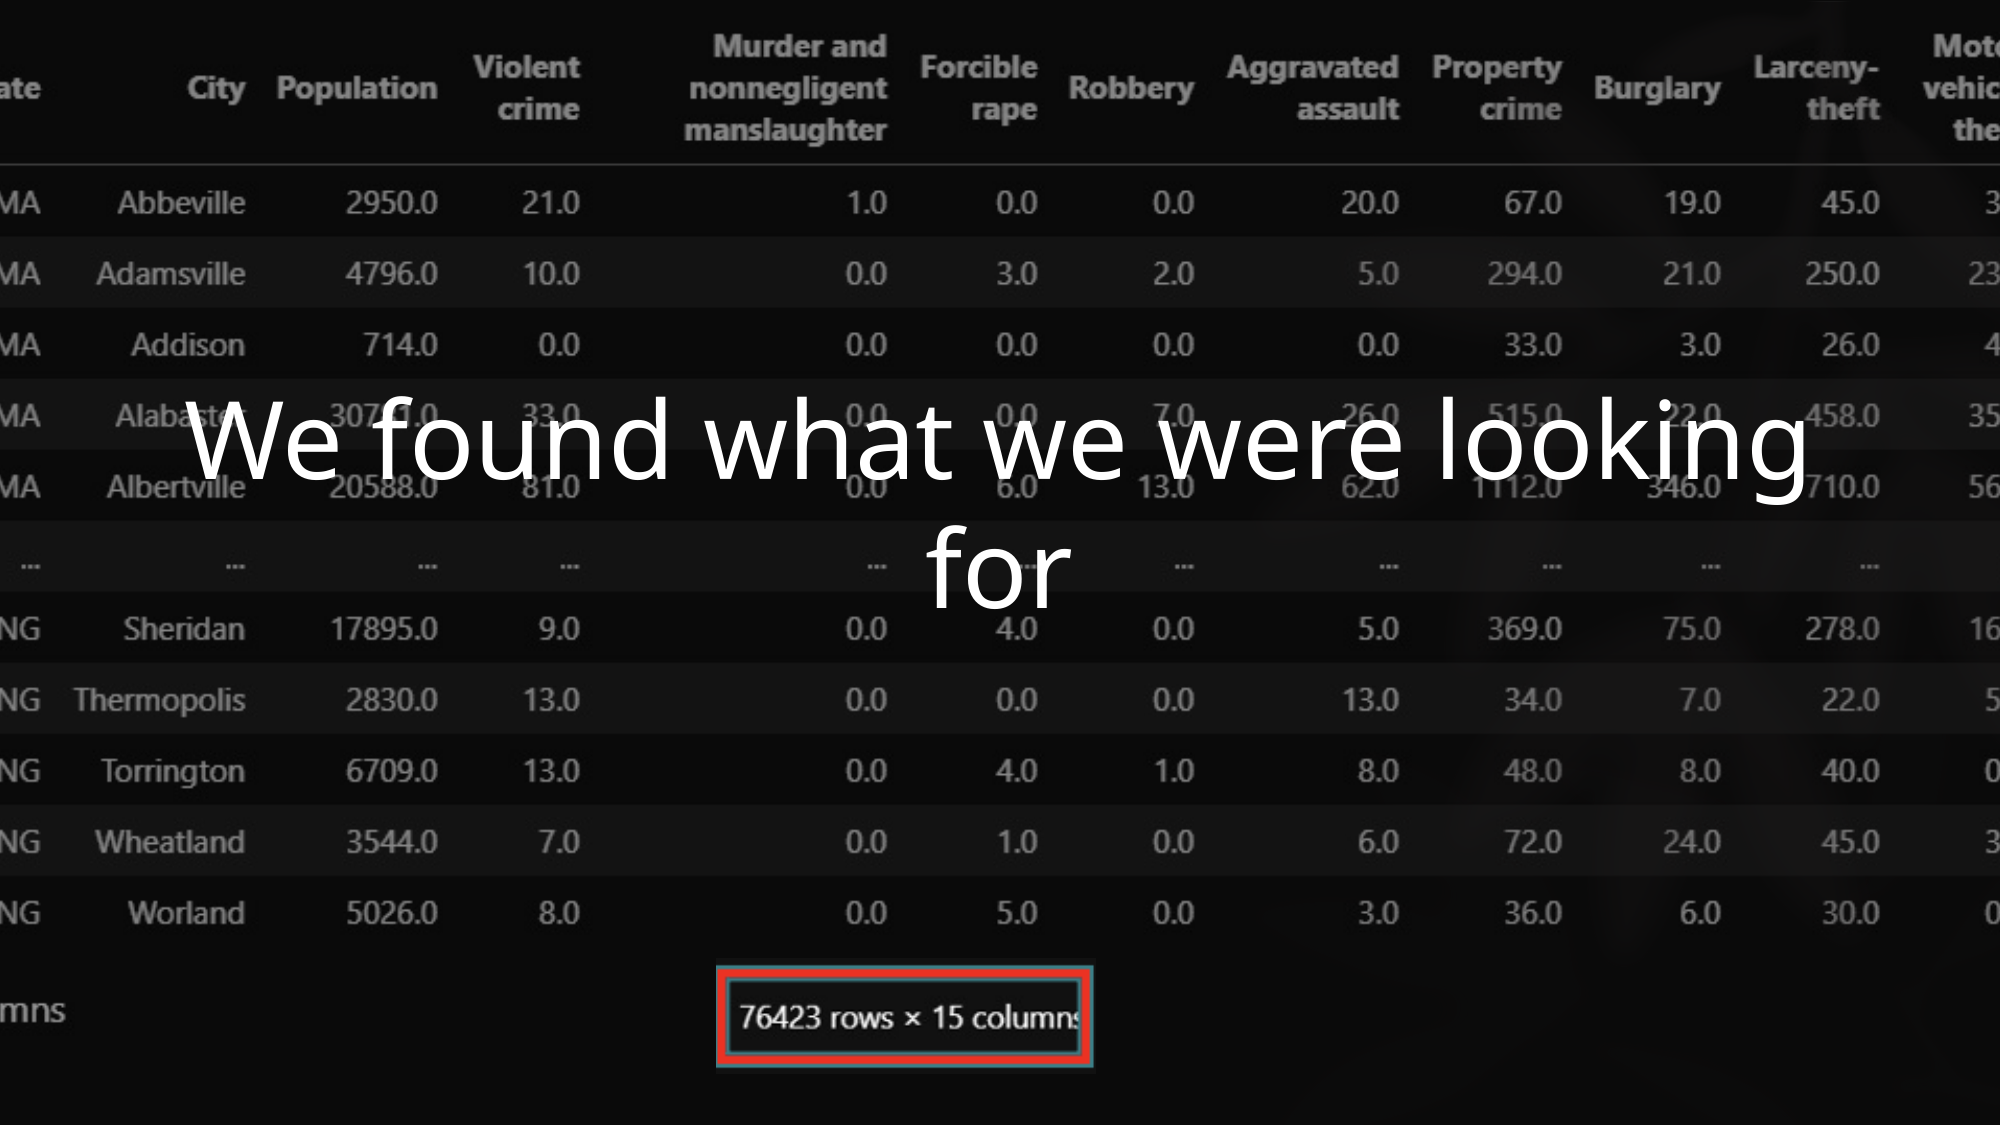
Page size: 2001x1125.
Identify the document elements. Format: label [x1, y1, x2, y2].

list [0, 0, 1140, 1125]
text_box [1140, 0, 2000, 1125]
picture [716, 958, 1096, 1074]
